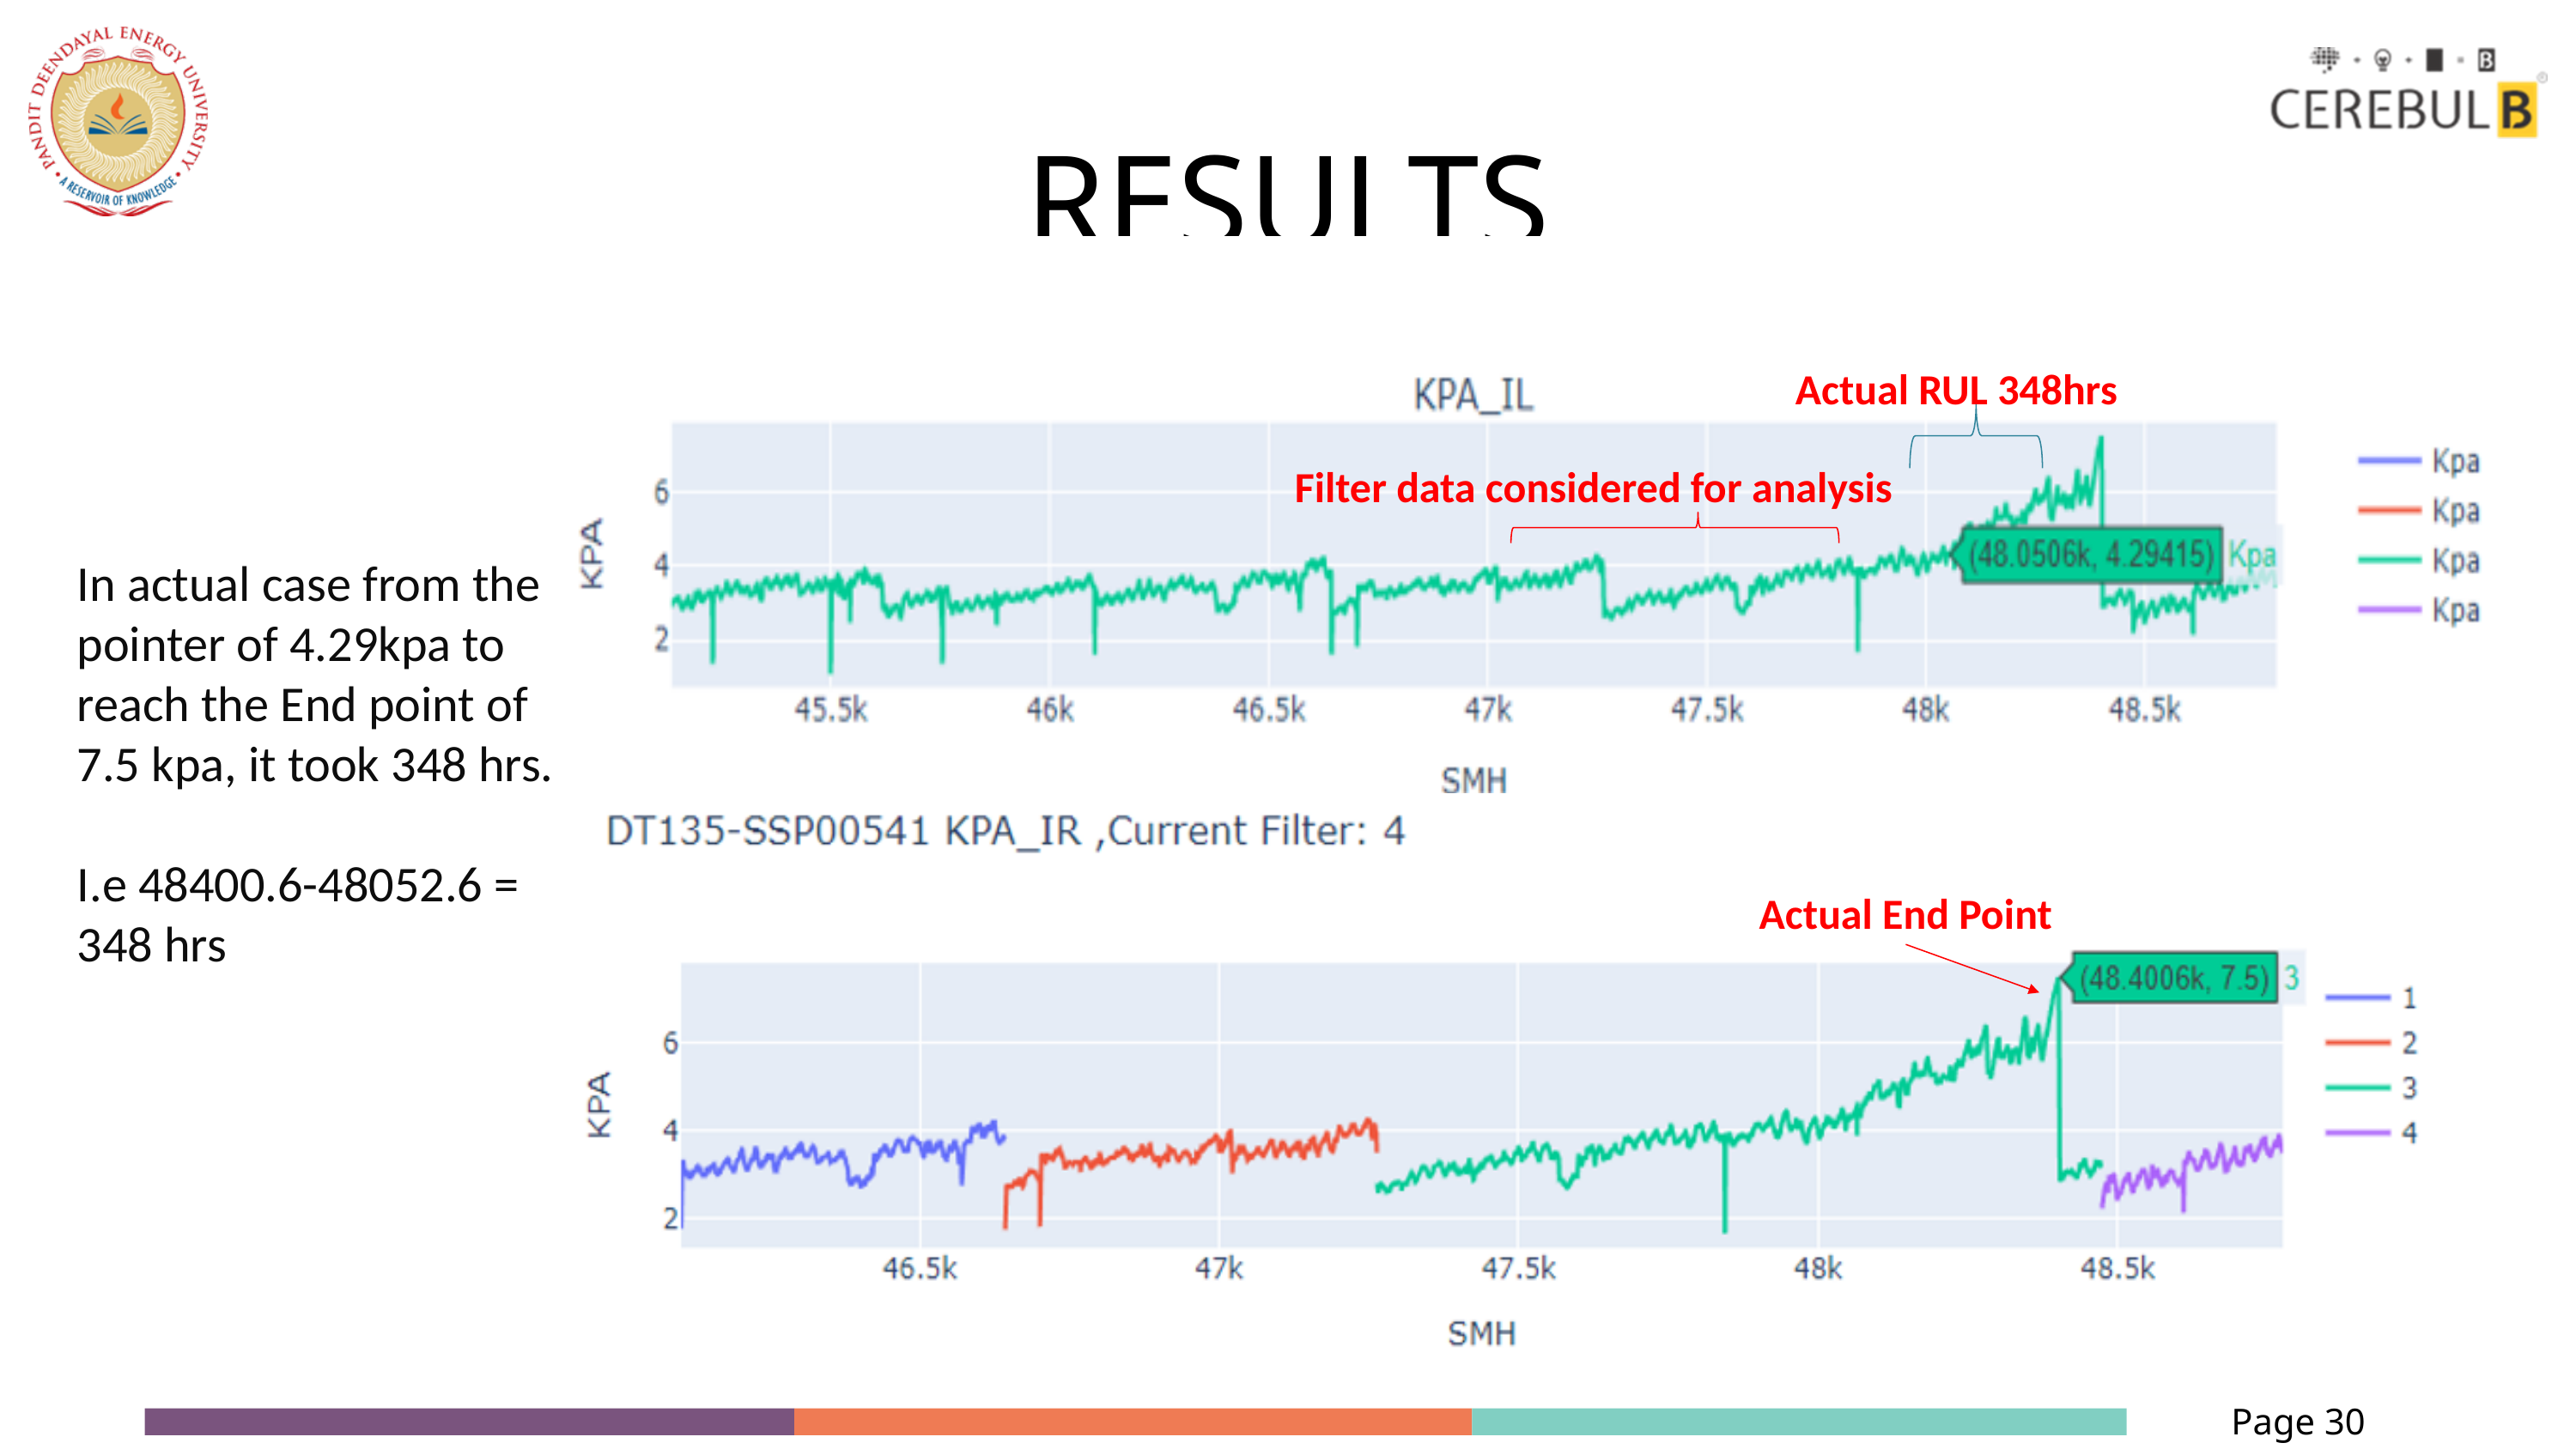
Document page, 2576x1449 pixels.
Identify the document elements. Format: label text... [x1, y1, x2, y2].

text_box In actual case from the pointer of 4.29kpa to reach the End point of 7.5 kpa, it took 348 hrs. I.e 48400.6-48052.6 = 348 hrs [0, 545, 548, 979]
picture [553, 235, 2505, 1370]
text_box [1905, 944, 2040, 993]
picture [2268, 47, 2549, 145]
text_box Page 30 [2231, 1379, 2438, 1442]
text_box RESULTS [661, 94, 1915, 233]
picture [27, 27, 208, 216]
